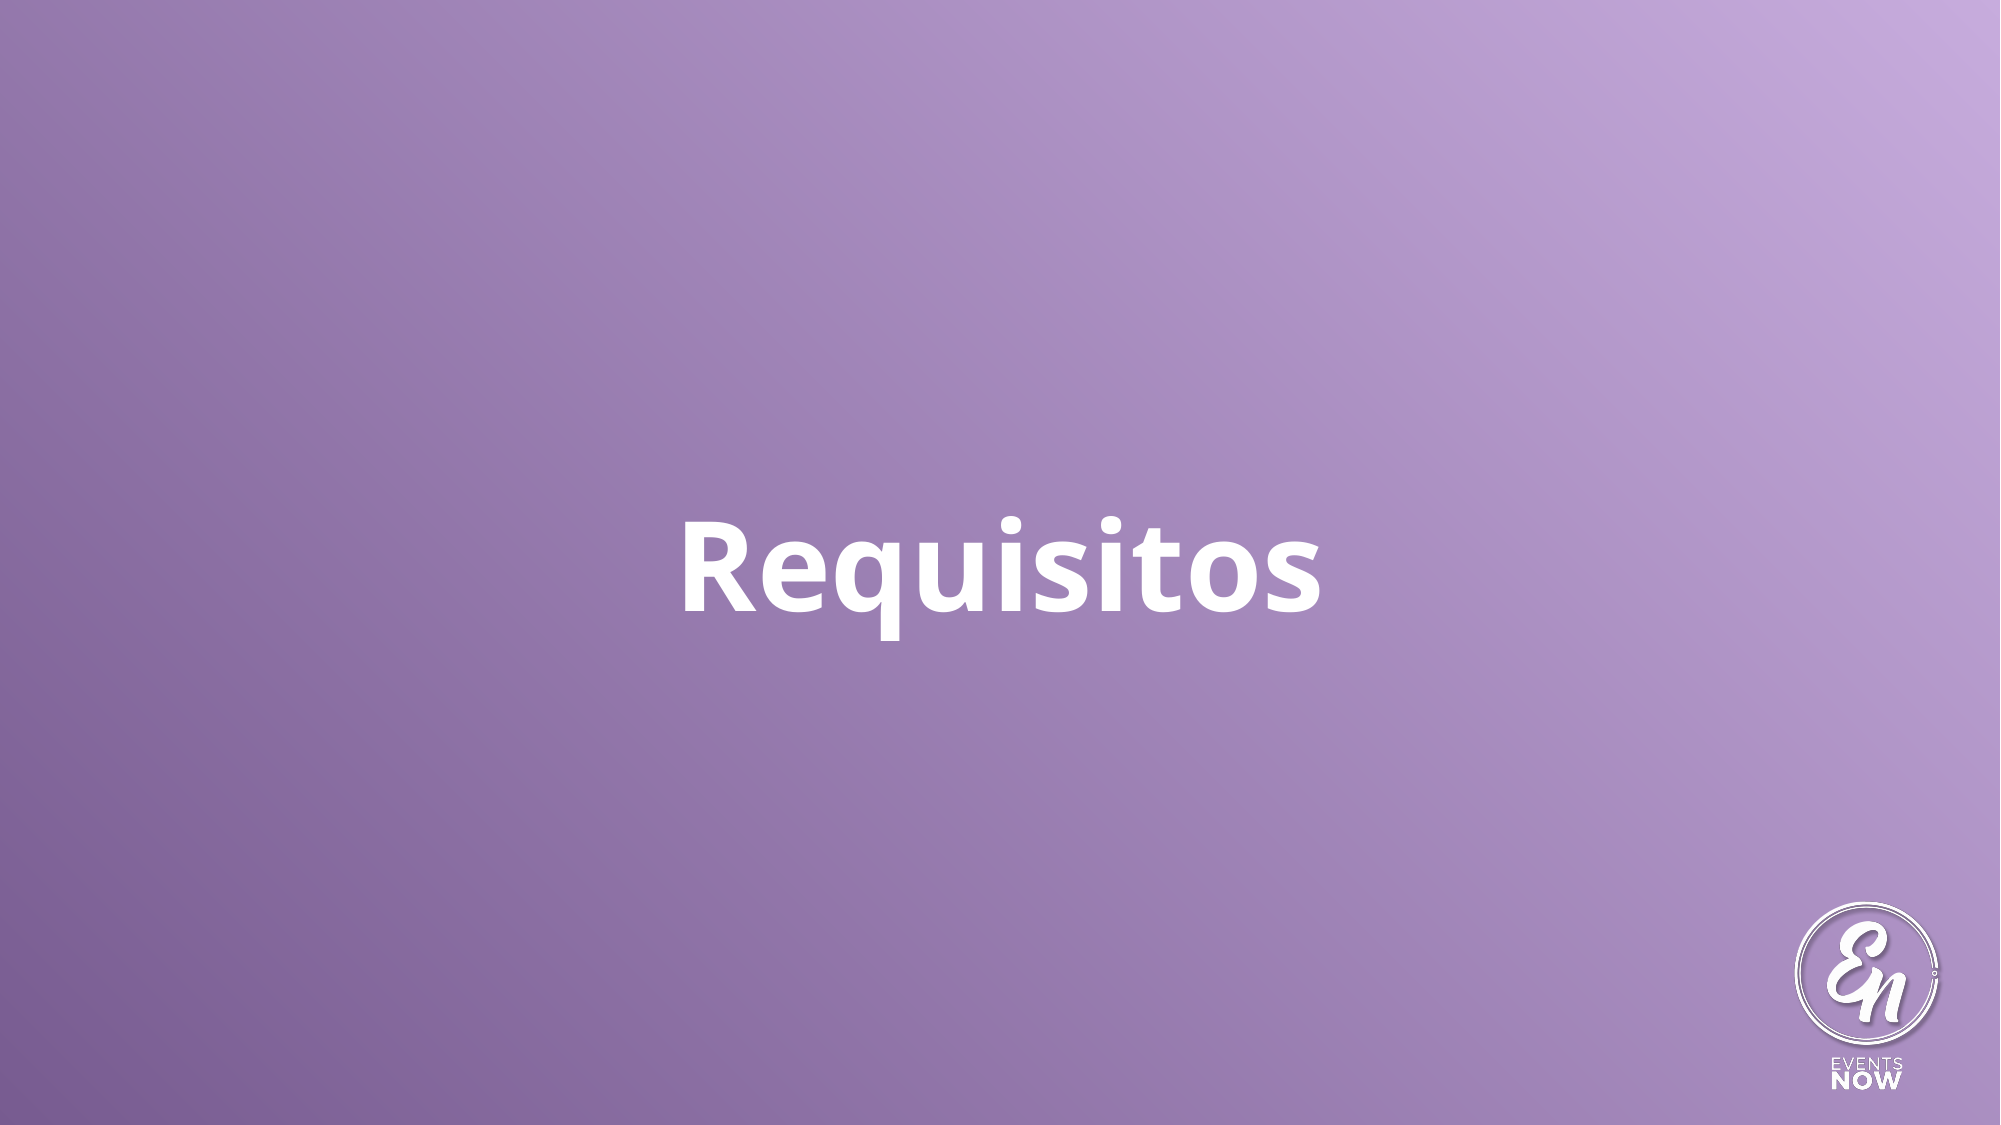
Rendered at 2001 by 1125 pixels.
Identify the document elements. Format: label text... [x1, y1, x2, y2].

picture [1758, 885, 1976, 1103]
text_box Requisitos [659, 479, 1341, 644]
